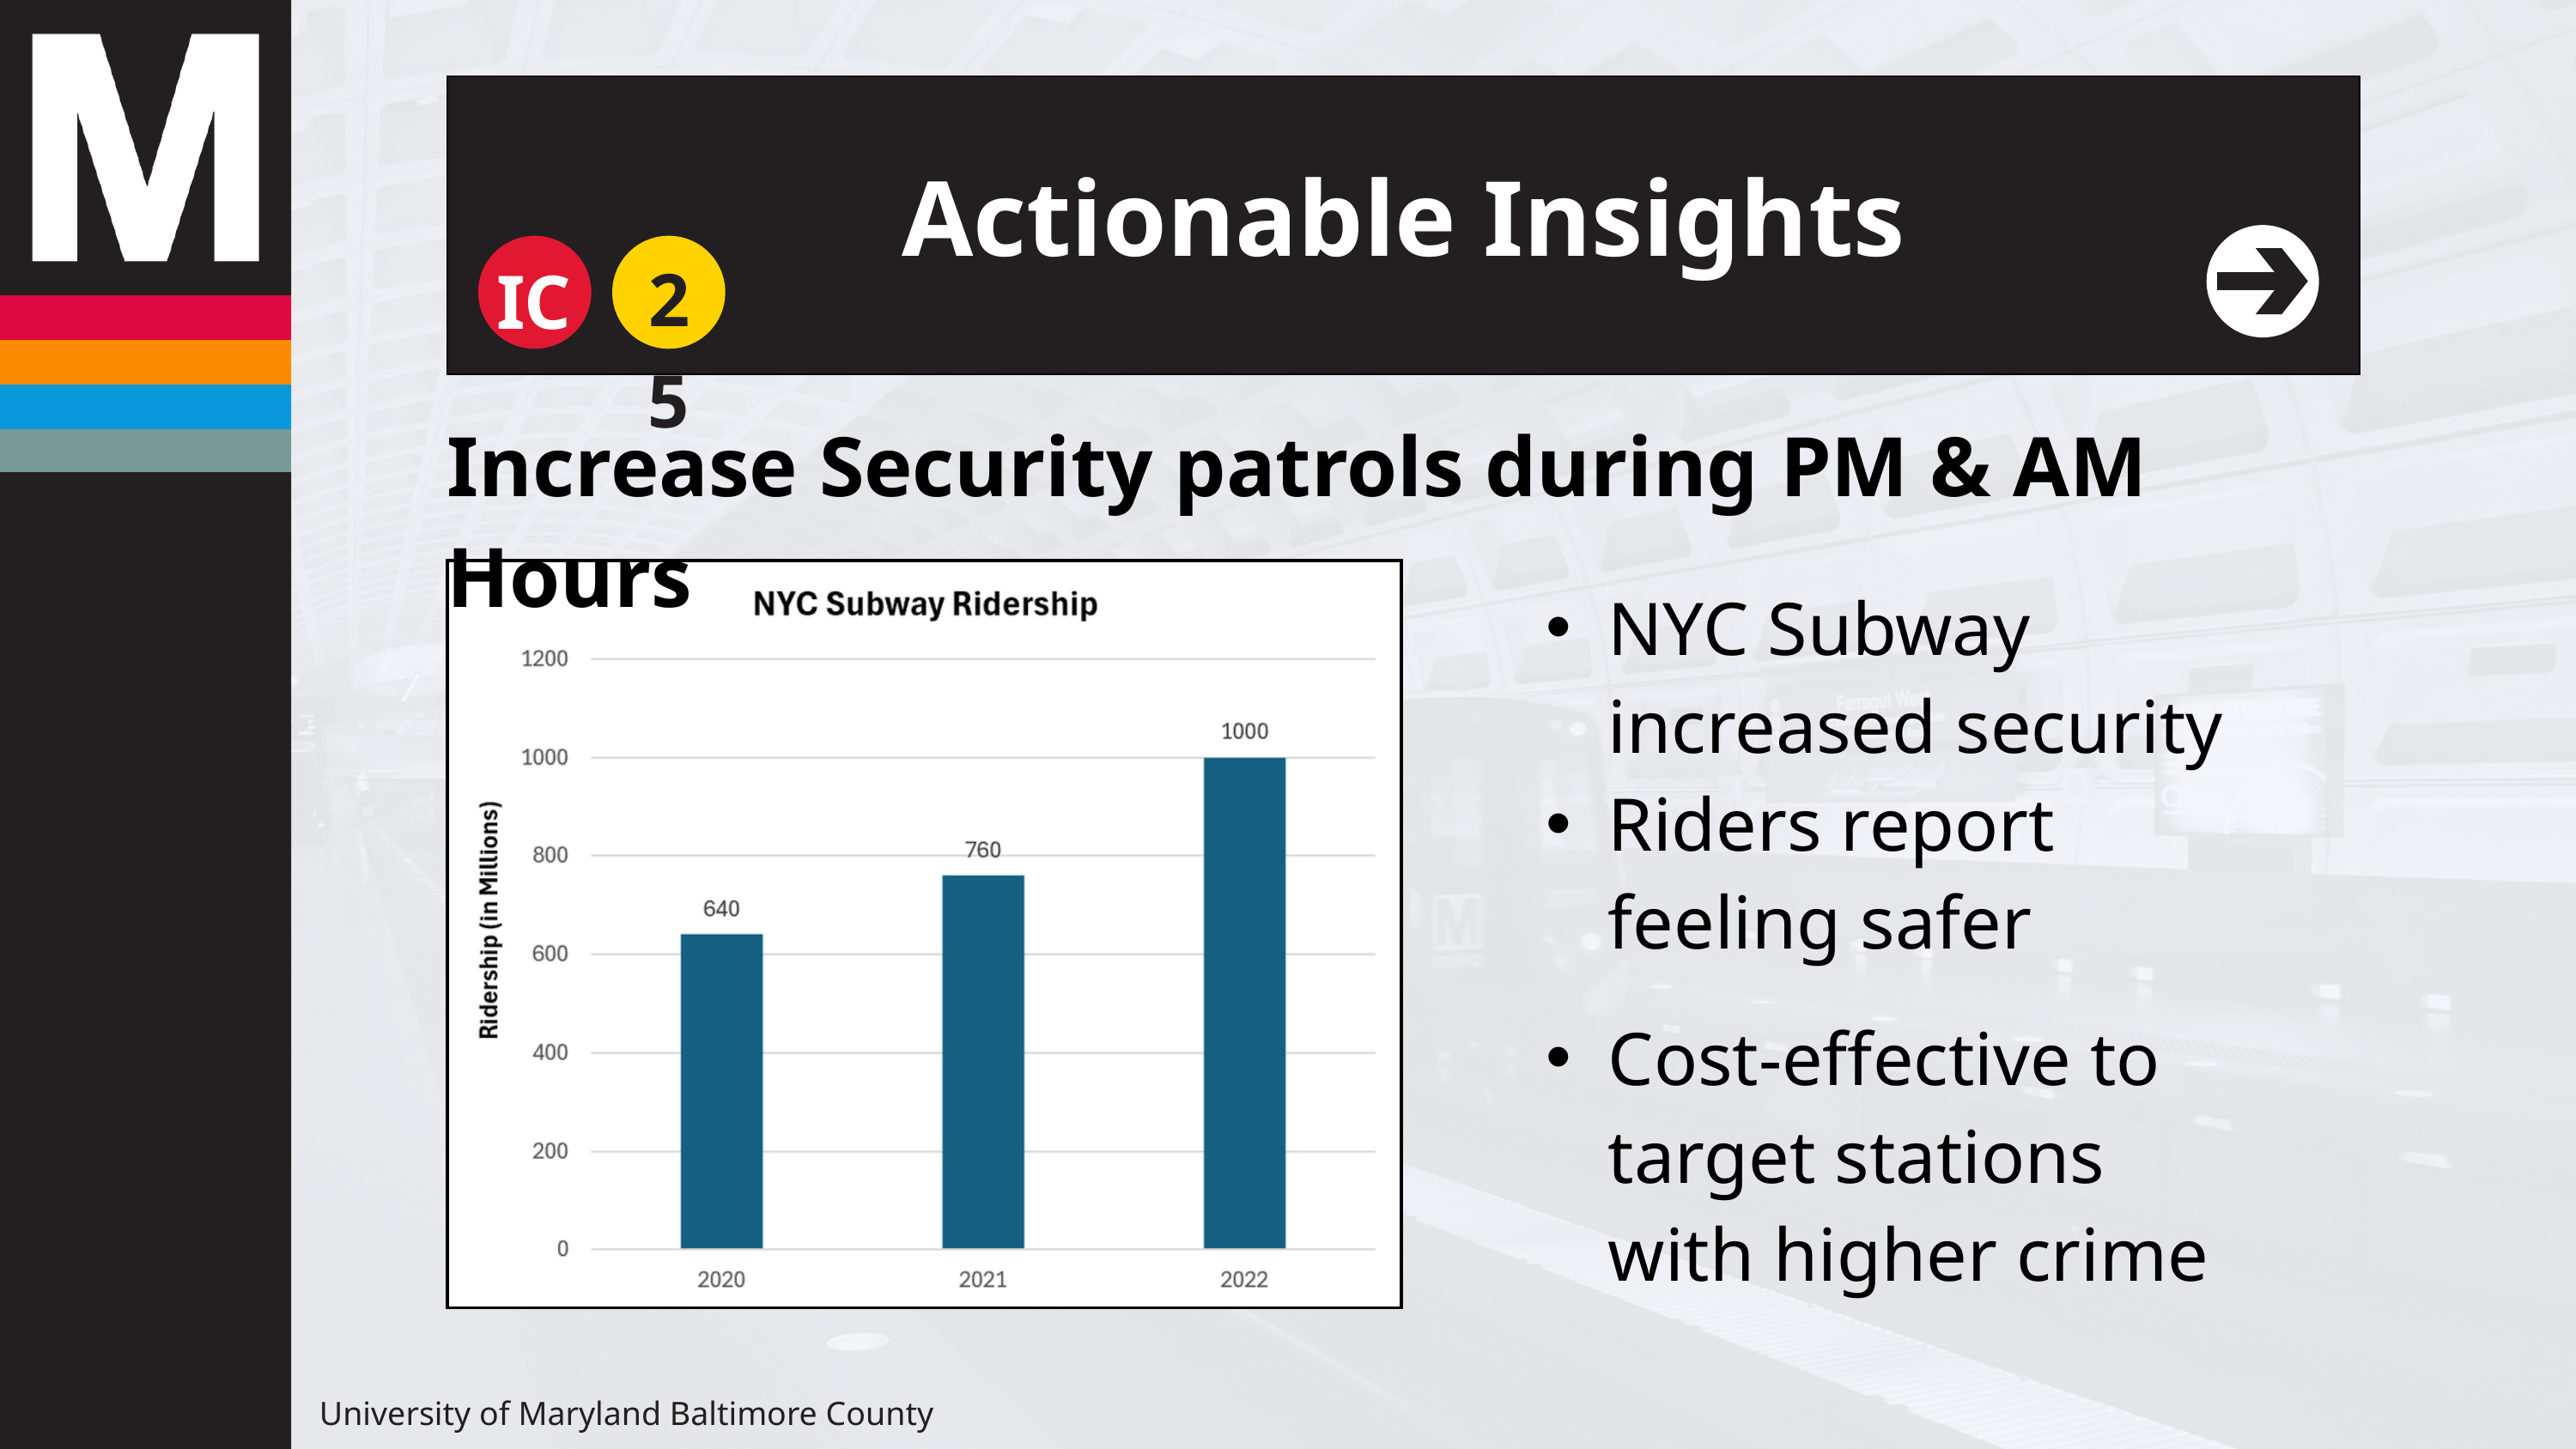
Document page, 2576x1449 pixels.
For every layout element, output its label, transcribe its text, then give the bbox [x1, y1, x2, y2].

text_box NYC Subway increased security Riders report feeling safer [1484, 624, 2239, 964]
text_box Cost-effective to target stations with higher crime [1484, 1002, 2239, 1296]
text_box Increase Security patrols during PM & AM Hours [447, 402, 2360, 624]
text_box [0, 0, 292, 1449]
text_box University of Maryland Baltimore County [319, 1386, 975, 1432]
text_box [447, 624, 1401, 1308]
text_box [293, 0, 2576, 1449]
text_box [447, 76, 2360, 375]
